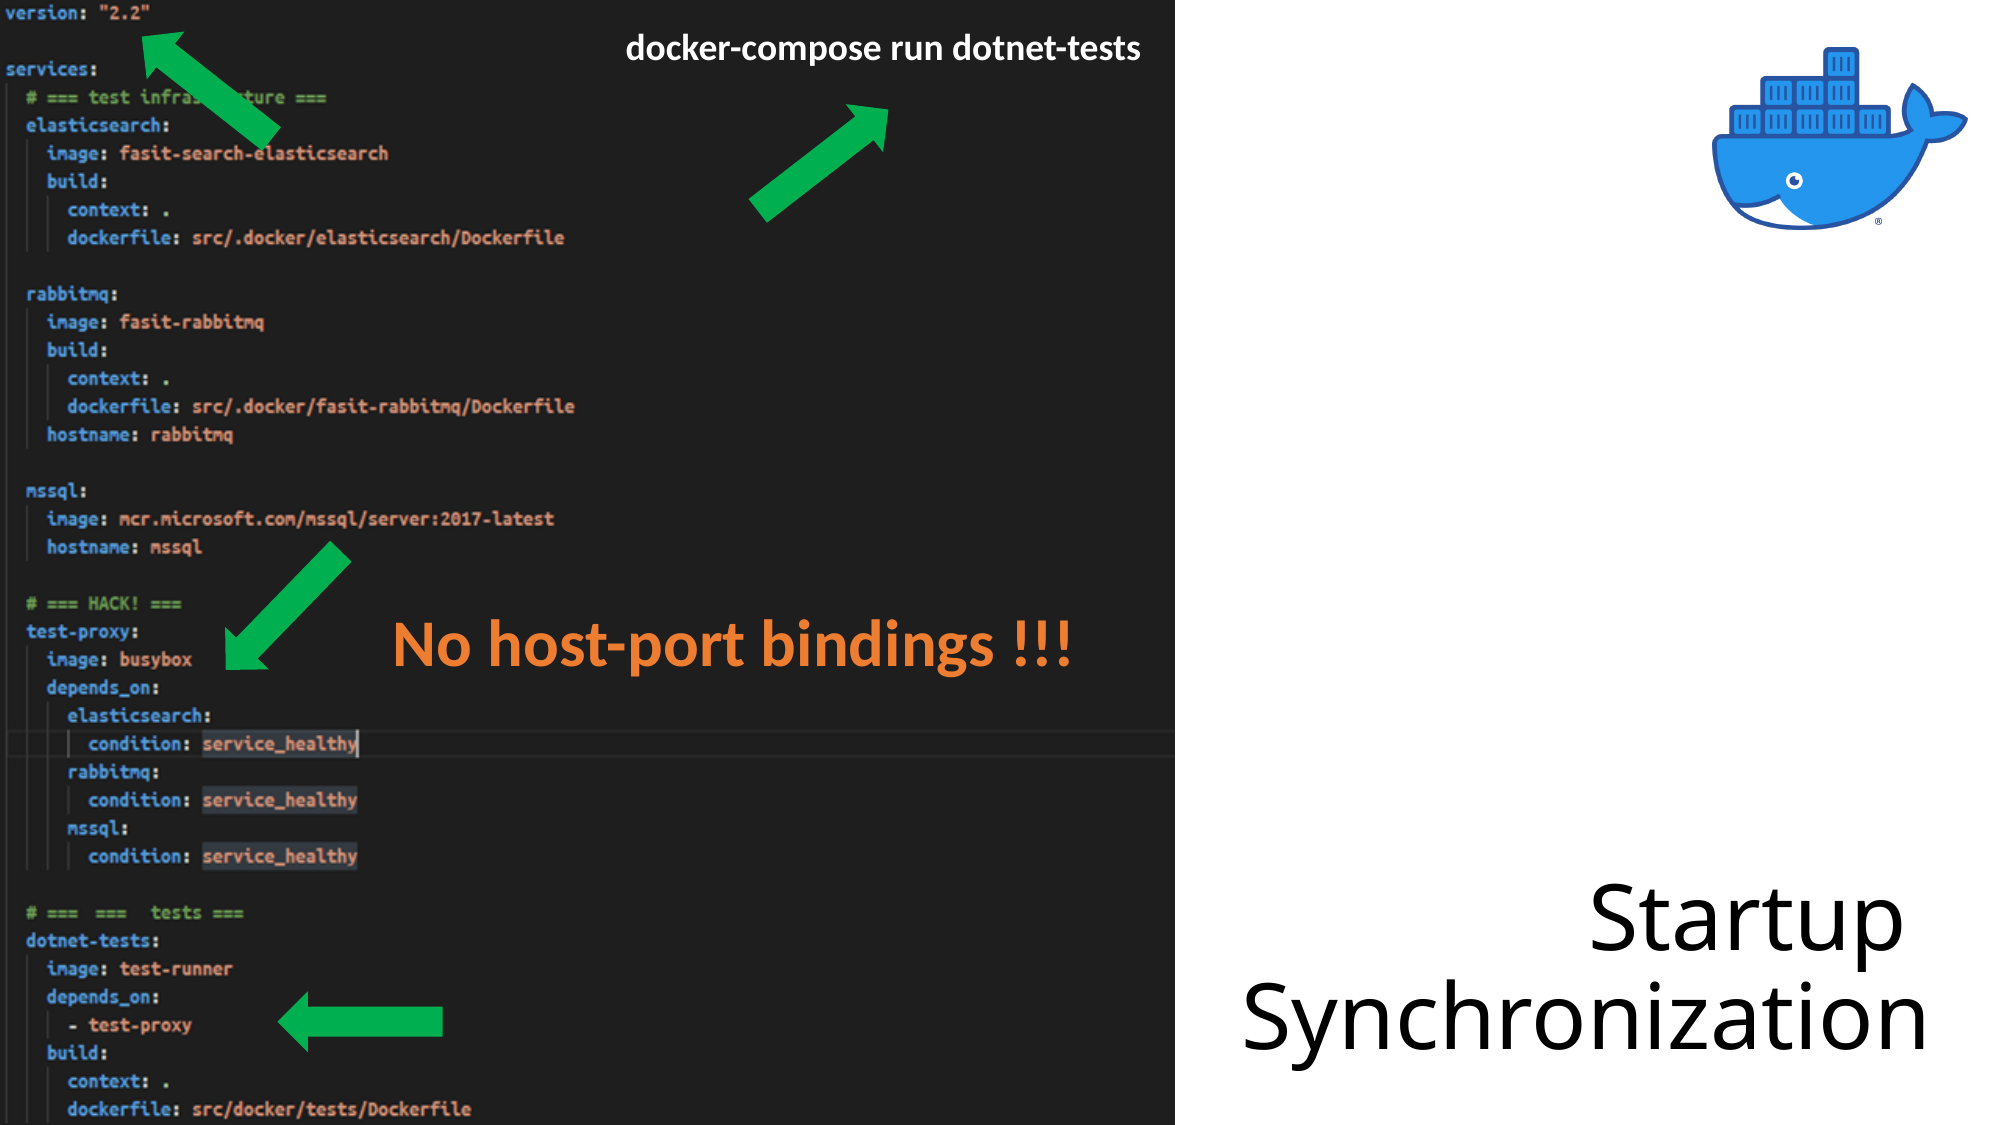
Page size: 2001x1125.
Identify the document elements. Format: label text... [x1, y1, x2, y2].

title Startup Synchronization [1219, 861, 1947, 1079]
picture [1712, 47, 1968, 230]
picture [0, 0, 1175, 1125]
